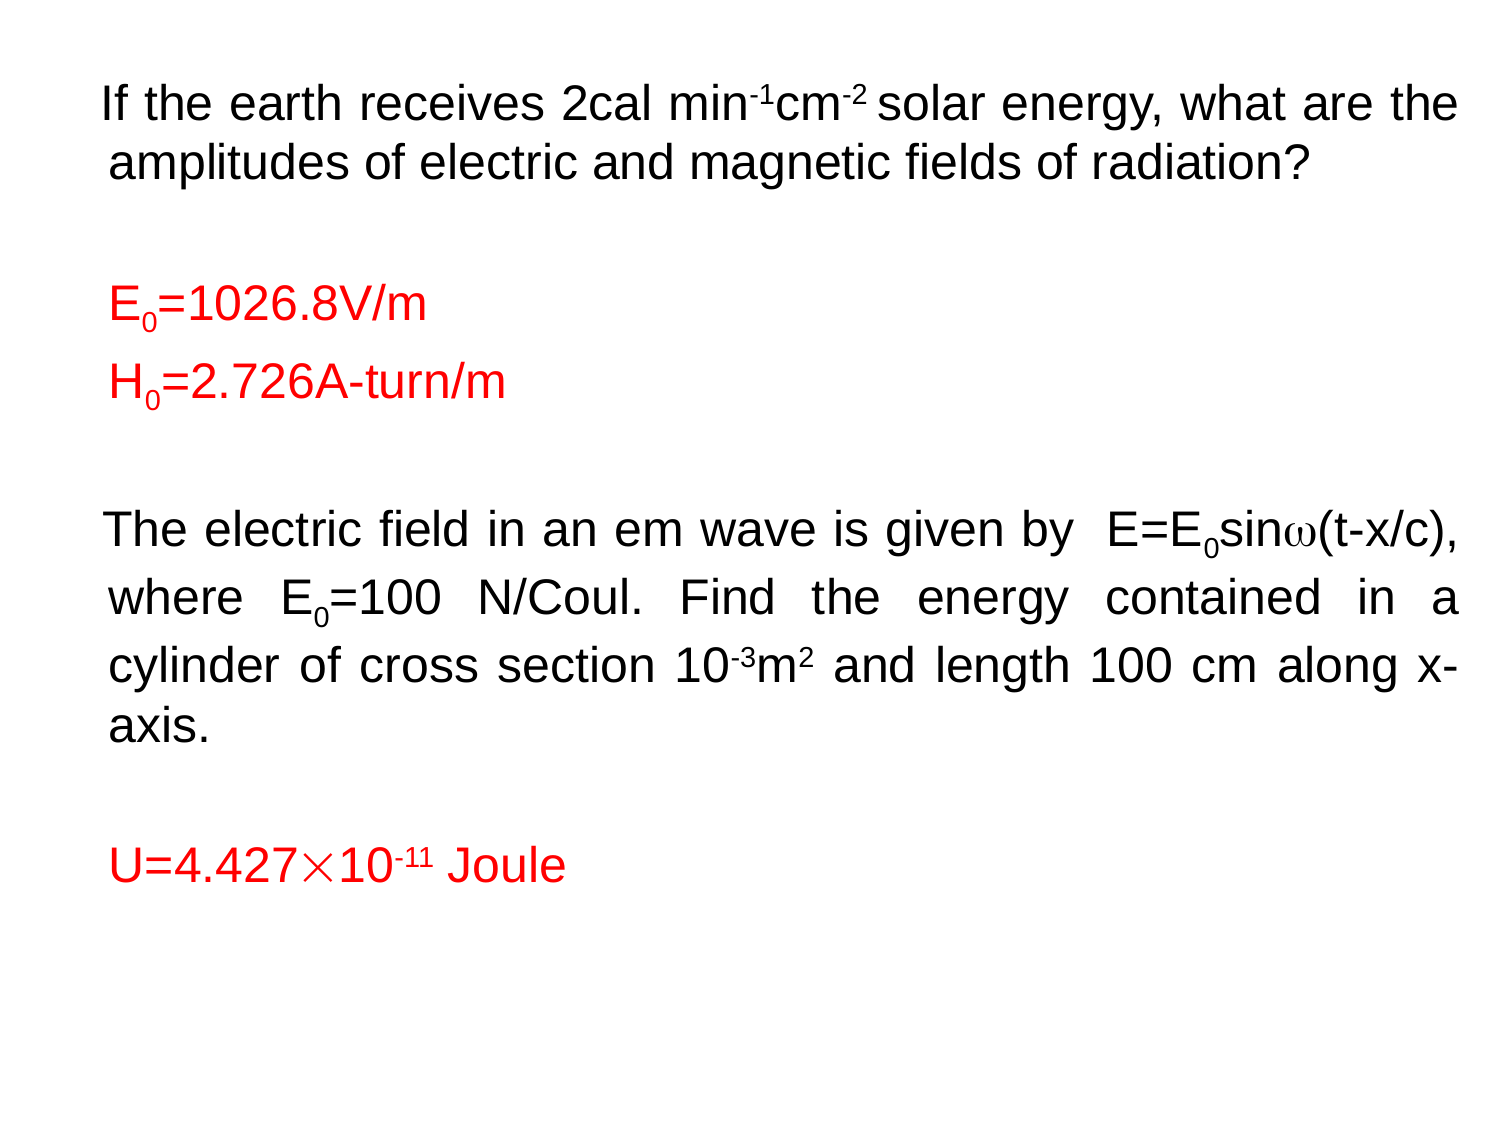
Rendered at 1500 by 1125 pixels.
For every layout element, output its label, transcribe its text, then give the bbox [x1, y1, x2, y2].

list If the earth receives 2cal min-1cm-2 solar energy, what are the amplitudes of electric and magnetic fields of radiation? E0=1026.8V/m H0=2.726A-turn/m The electric field in an em wave is given by E=E0sin(t-x/c), where E0=100 N/Coul. Find the energy contained in a cylinder of cross section 10-3m2 and length 100 cm along x-axis. U=4.42710-11 Joule [37, 62, 1475, 1025]
